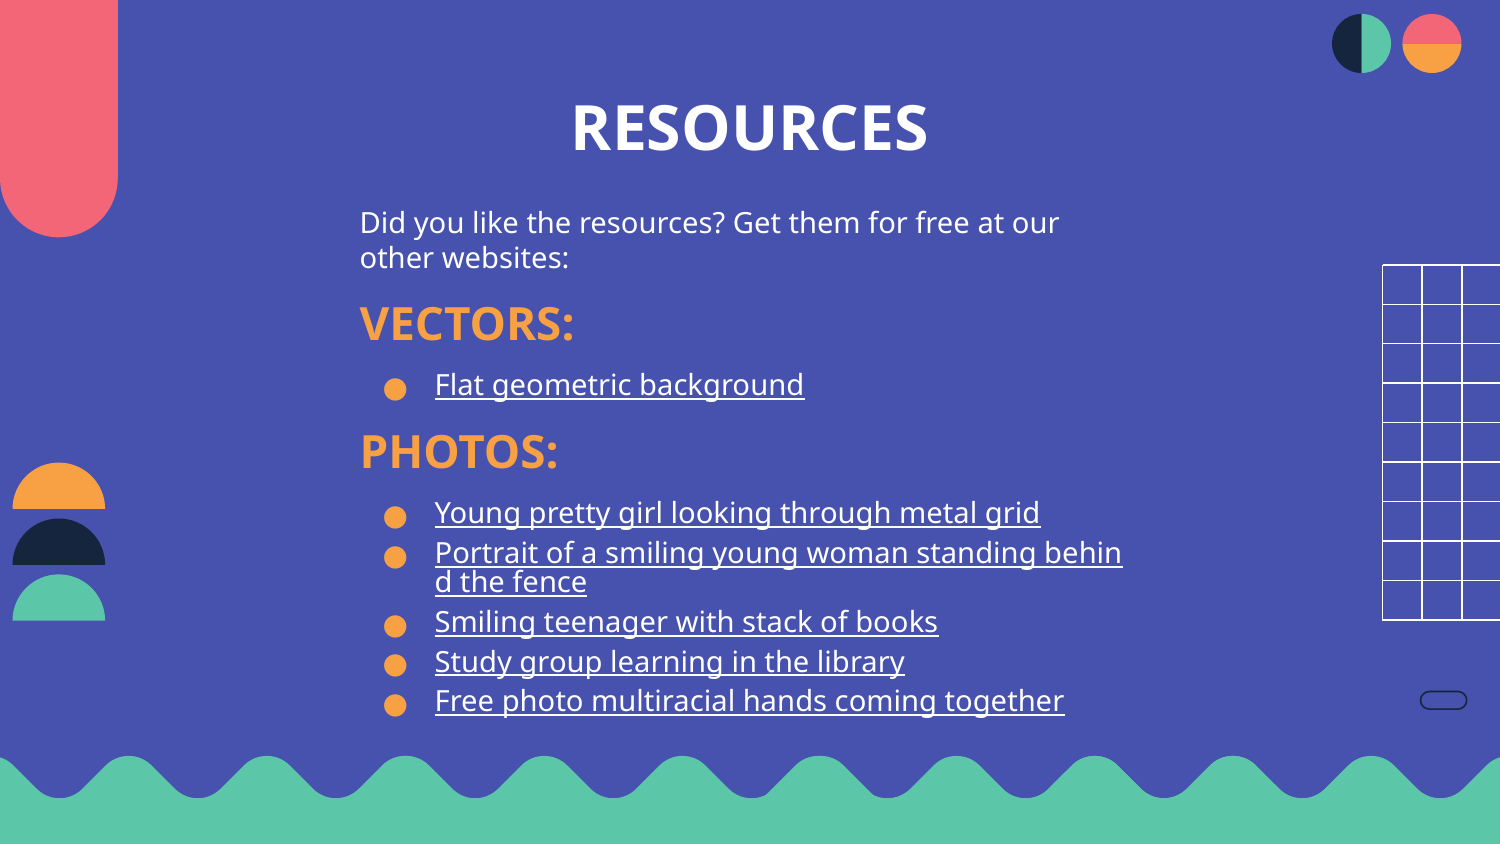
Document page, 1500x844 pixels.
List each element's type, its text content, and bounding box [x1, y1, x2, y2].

title RESOURCES [118, 72, 1382, 167]
list Did you like the resources? Get them for free at our other websites: VECTORS: Flat geometric background PHOTOS: Young pretty girl looking through metal grid Portrait of a smiling young woman standing behind the fence Smiling teenager with stack of books Study group learning in the library Free photo multiracial hands coming together [344, 189, 1156, 750]
